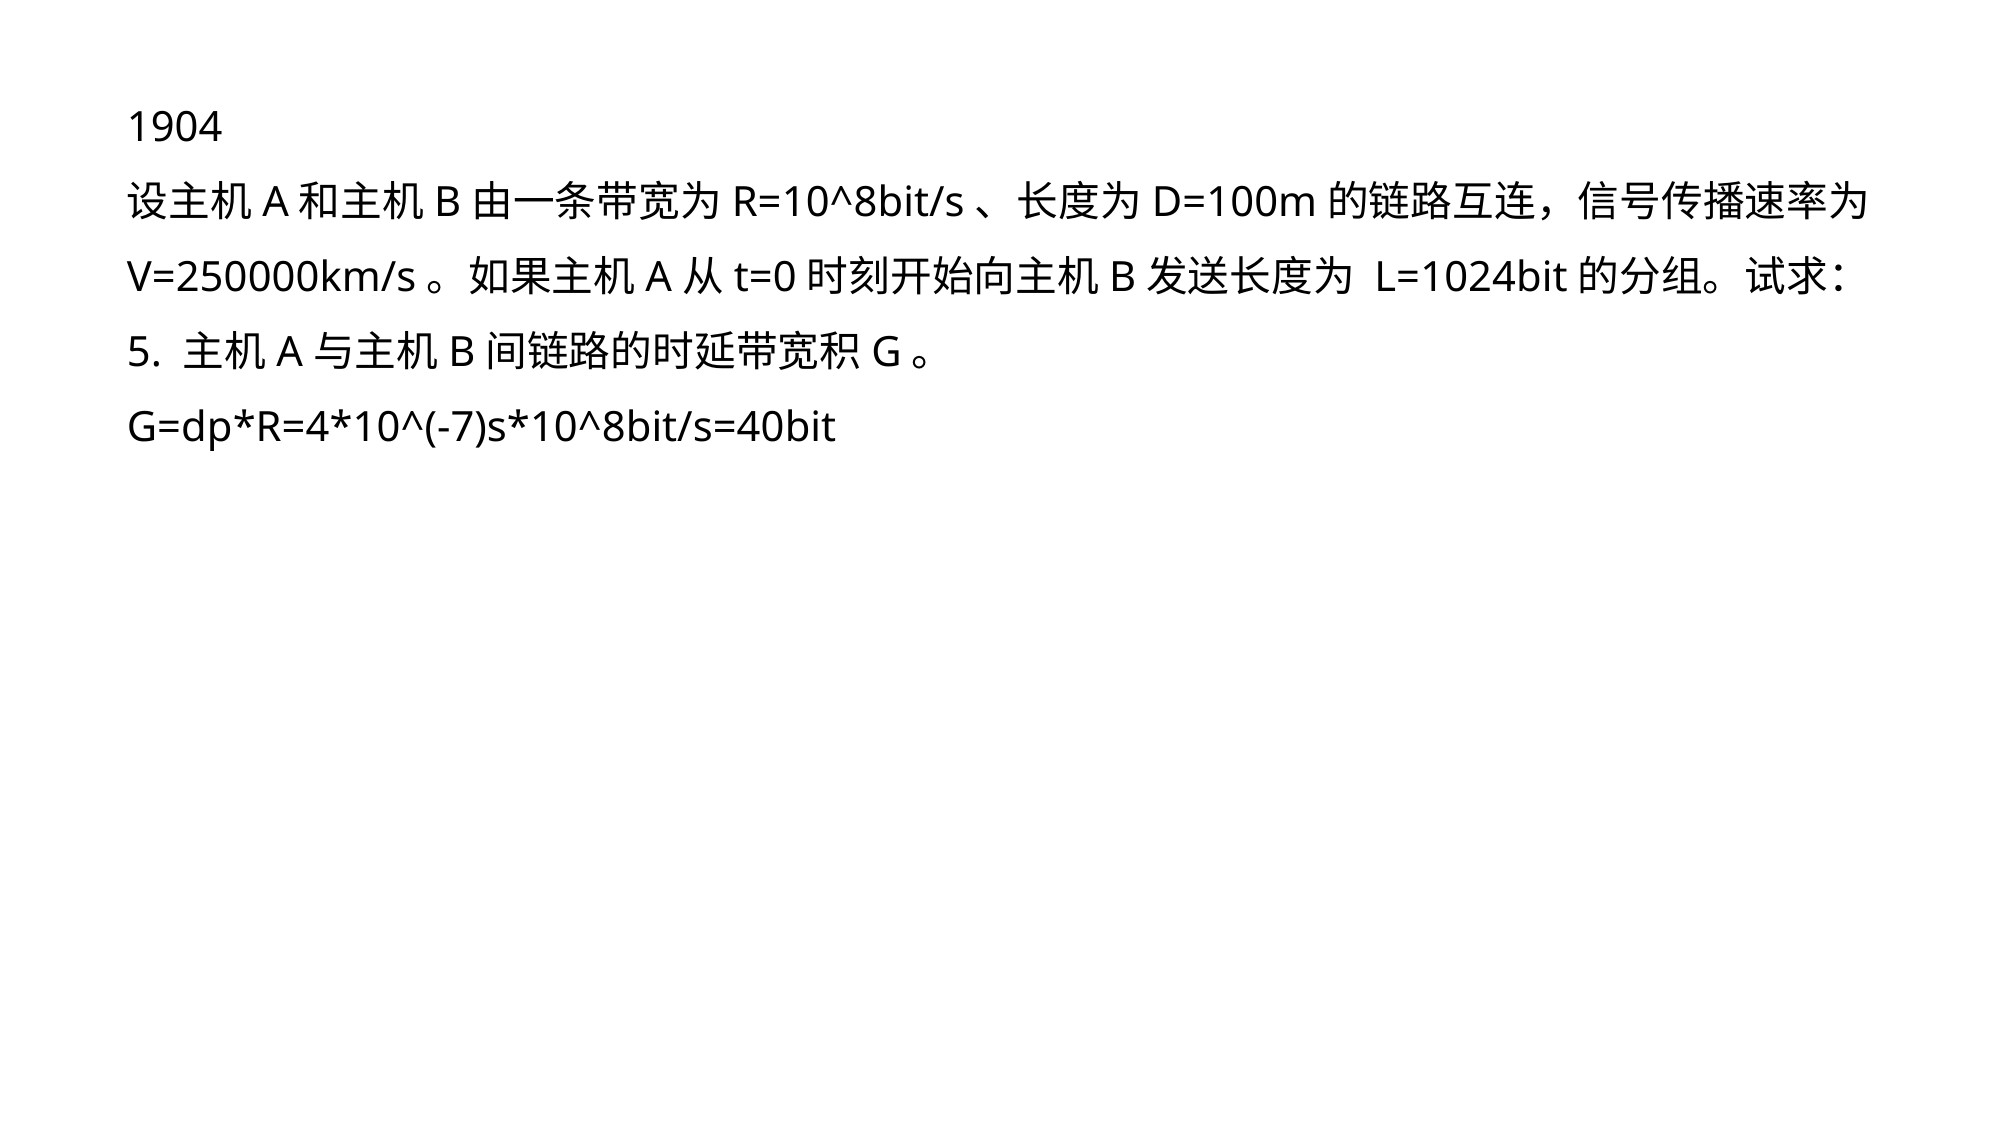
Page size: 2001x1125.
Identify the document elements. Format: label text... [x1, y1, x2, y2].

text_box 1904 设主机A和主机B由一条带宽为R=10^8bit/s、长度为D=100m的链路互连，信号传播速率为V=250000km/s。如果主机A从t=0时刻开始向主机B发送长度为 L=1024bit的分组。试求： 5. 主机A与主机B间链路的时延带宽积G。 G=dp*R=4*10^(-7)s*10^8bit/s=40bit [112, 67, 1914, 457]
